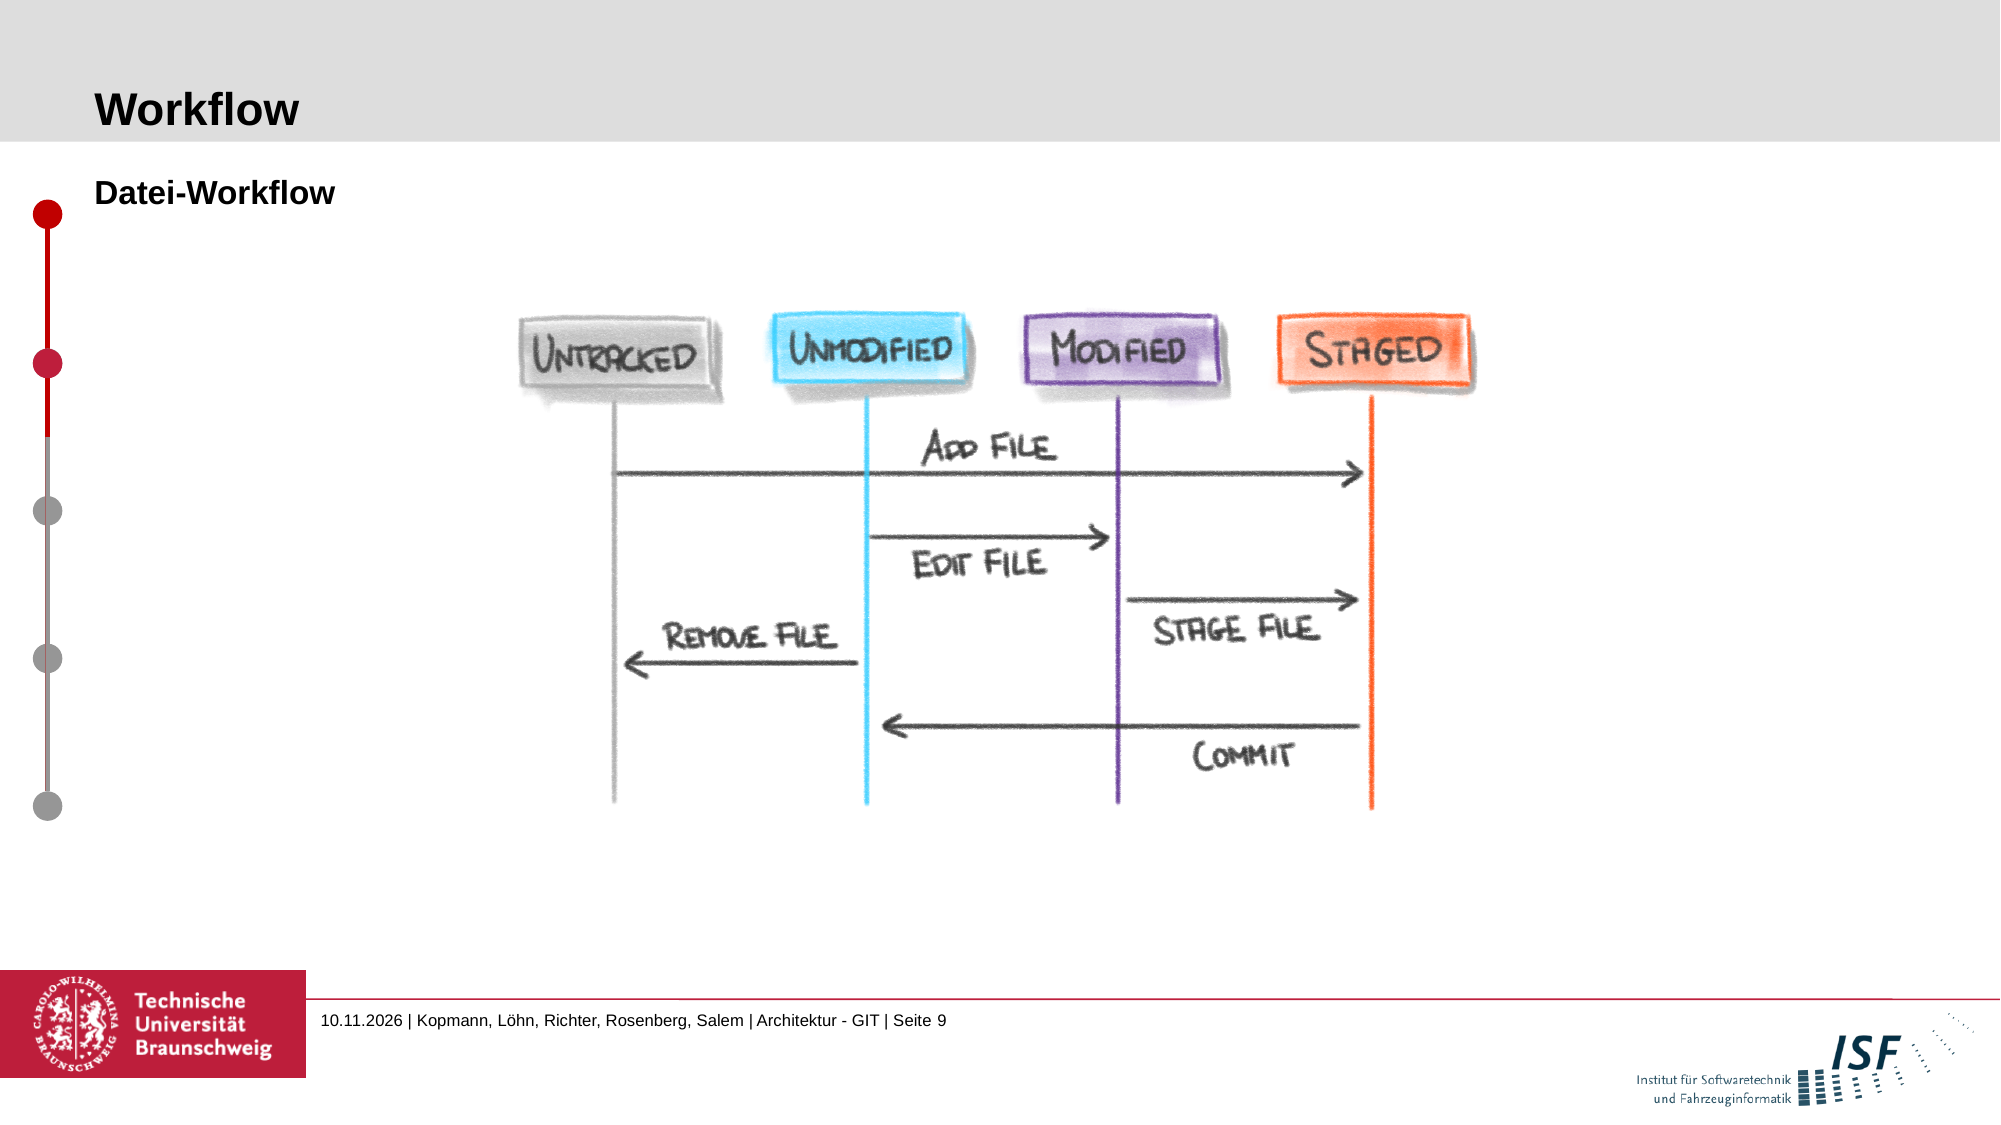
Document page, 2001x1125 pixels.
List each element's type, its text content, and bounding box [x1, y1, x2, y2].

text_box [30, 495, 42, 527]
text_box [54, 642, 65, 674]
text_box [54, 495, 65, 527]
text_box [30, 197, 65, 231]
title Workflow [94, 18, 1927, 135]
text_box [30, 642, 42, 675]
picture [1634, 1012, 1974, 1107]
text_box [30, 790, 65, 823]
text_box [56, 348, 65, 379]
picture [471, 264, 1528, 861]
picture [0, 970, 306, 1078]
list Datei-Workflow [94, 171, 1927, 954]
text_box [30, 348, 41, 379]
